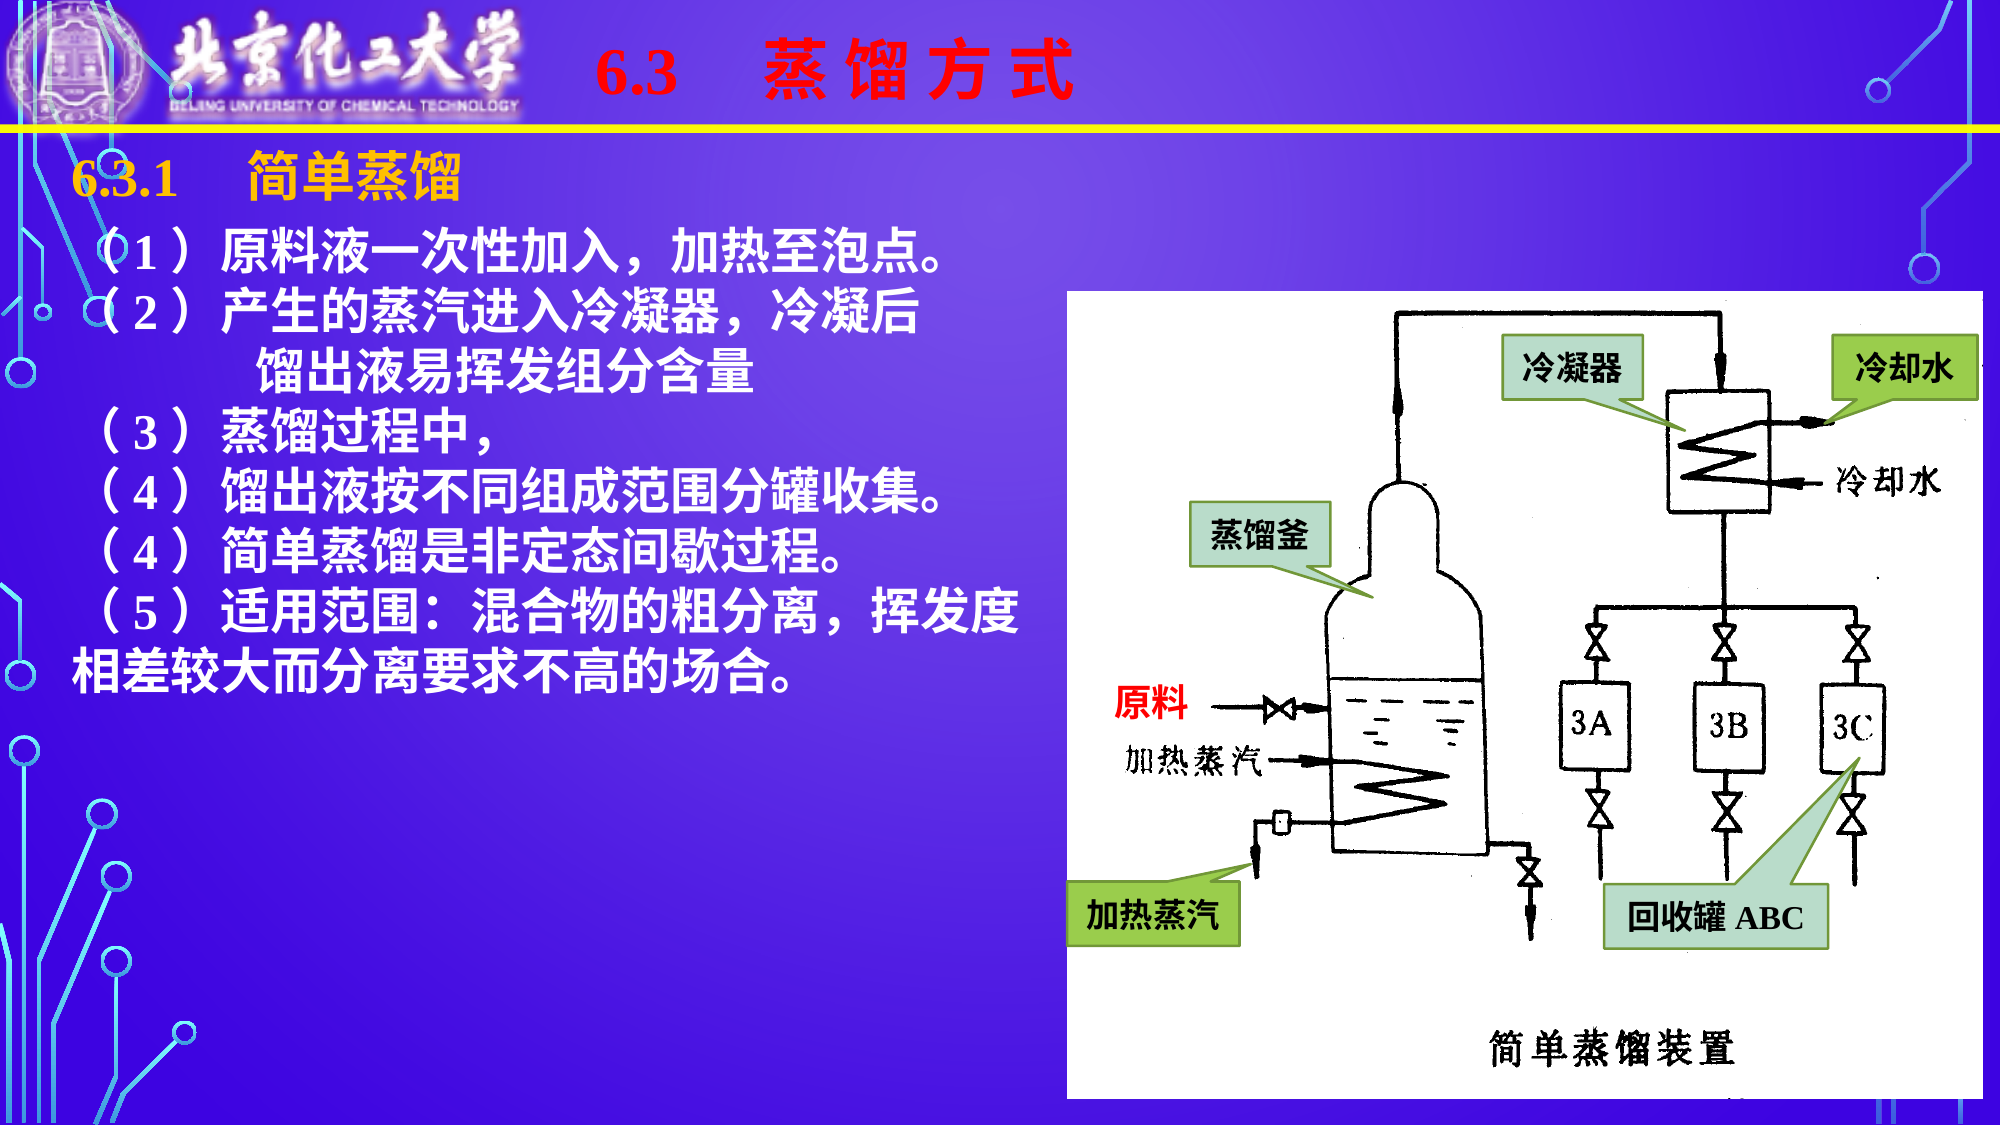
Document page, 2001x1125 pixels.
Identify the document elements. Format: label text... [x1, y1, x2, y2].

text_box 6.3 蒸 馏 方 式 [581, 20, 1398, 116]
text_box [1066, 291, 1983, 1099]
picture [5, 0, 531, 124]
